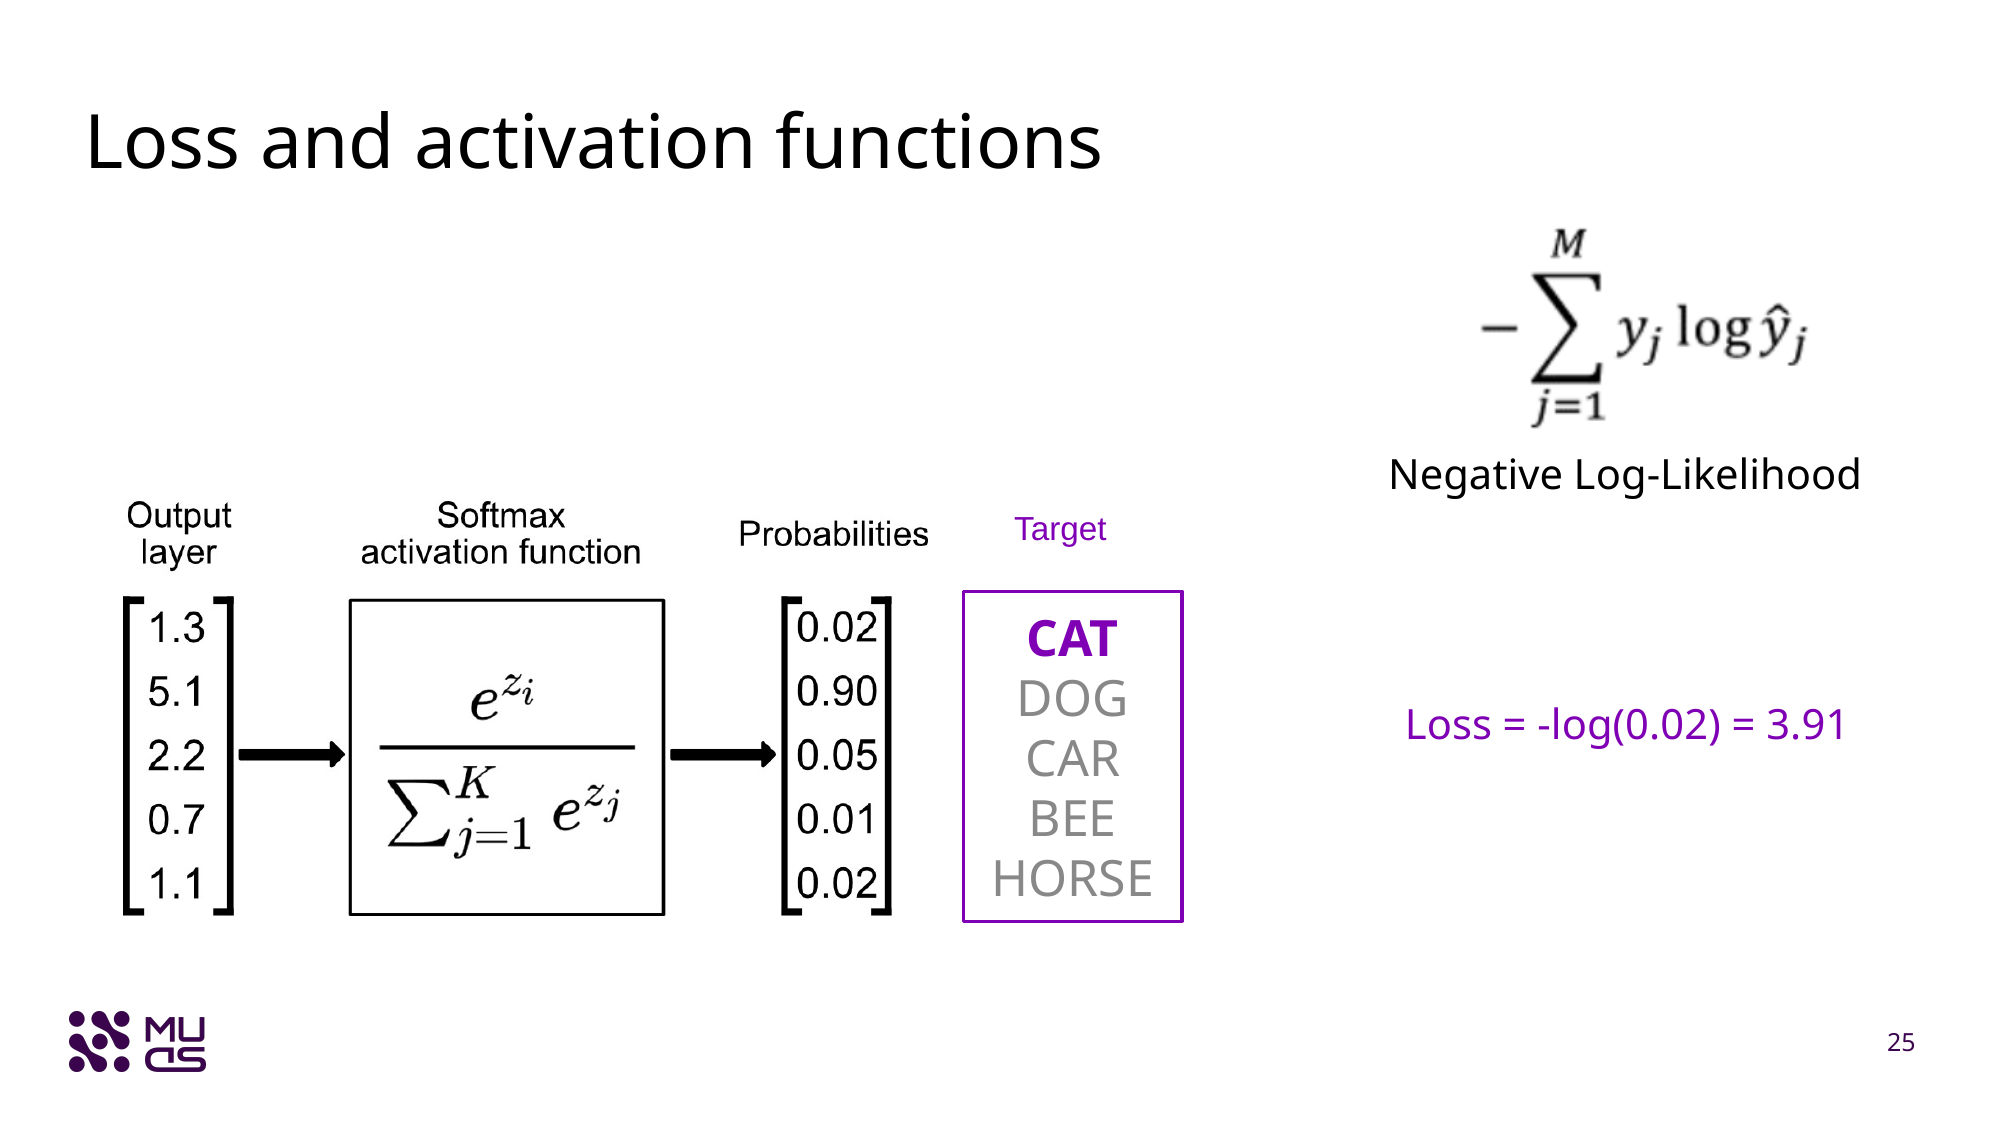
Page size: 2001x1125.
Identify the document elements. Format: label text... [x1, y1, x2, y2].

picture [69, 1011, 206, 1072]
text_box Loss = -log(0.02) = 3.91 [1389, 682, 1931, 763]
text_box Negative Log-Likelihood [1373, 433, 1895, 514]
title Loss and activation functions [69, 84, 1931, 204]
text_box Target [999, 491, 1147, 562]
slide_number ‹#› [1862, 1013, 1931, 1074]
picture [123, 501, 928, 916]
picture [1423, 223, 1844, 434]
text_box CAT DOG CAR BEE HORSE [963, 591, 1183, 922]
